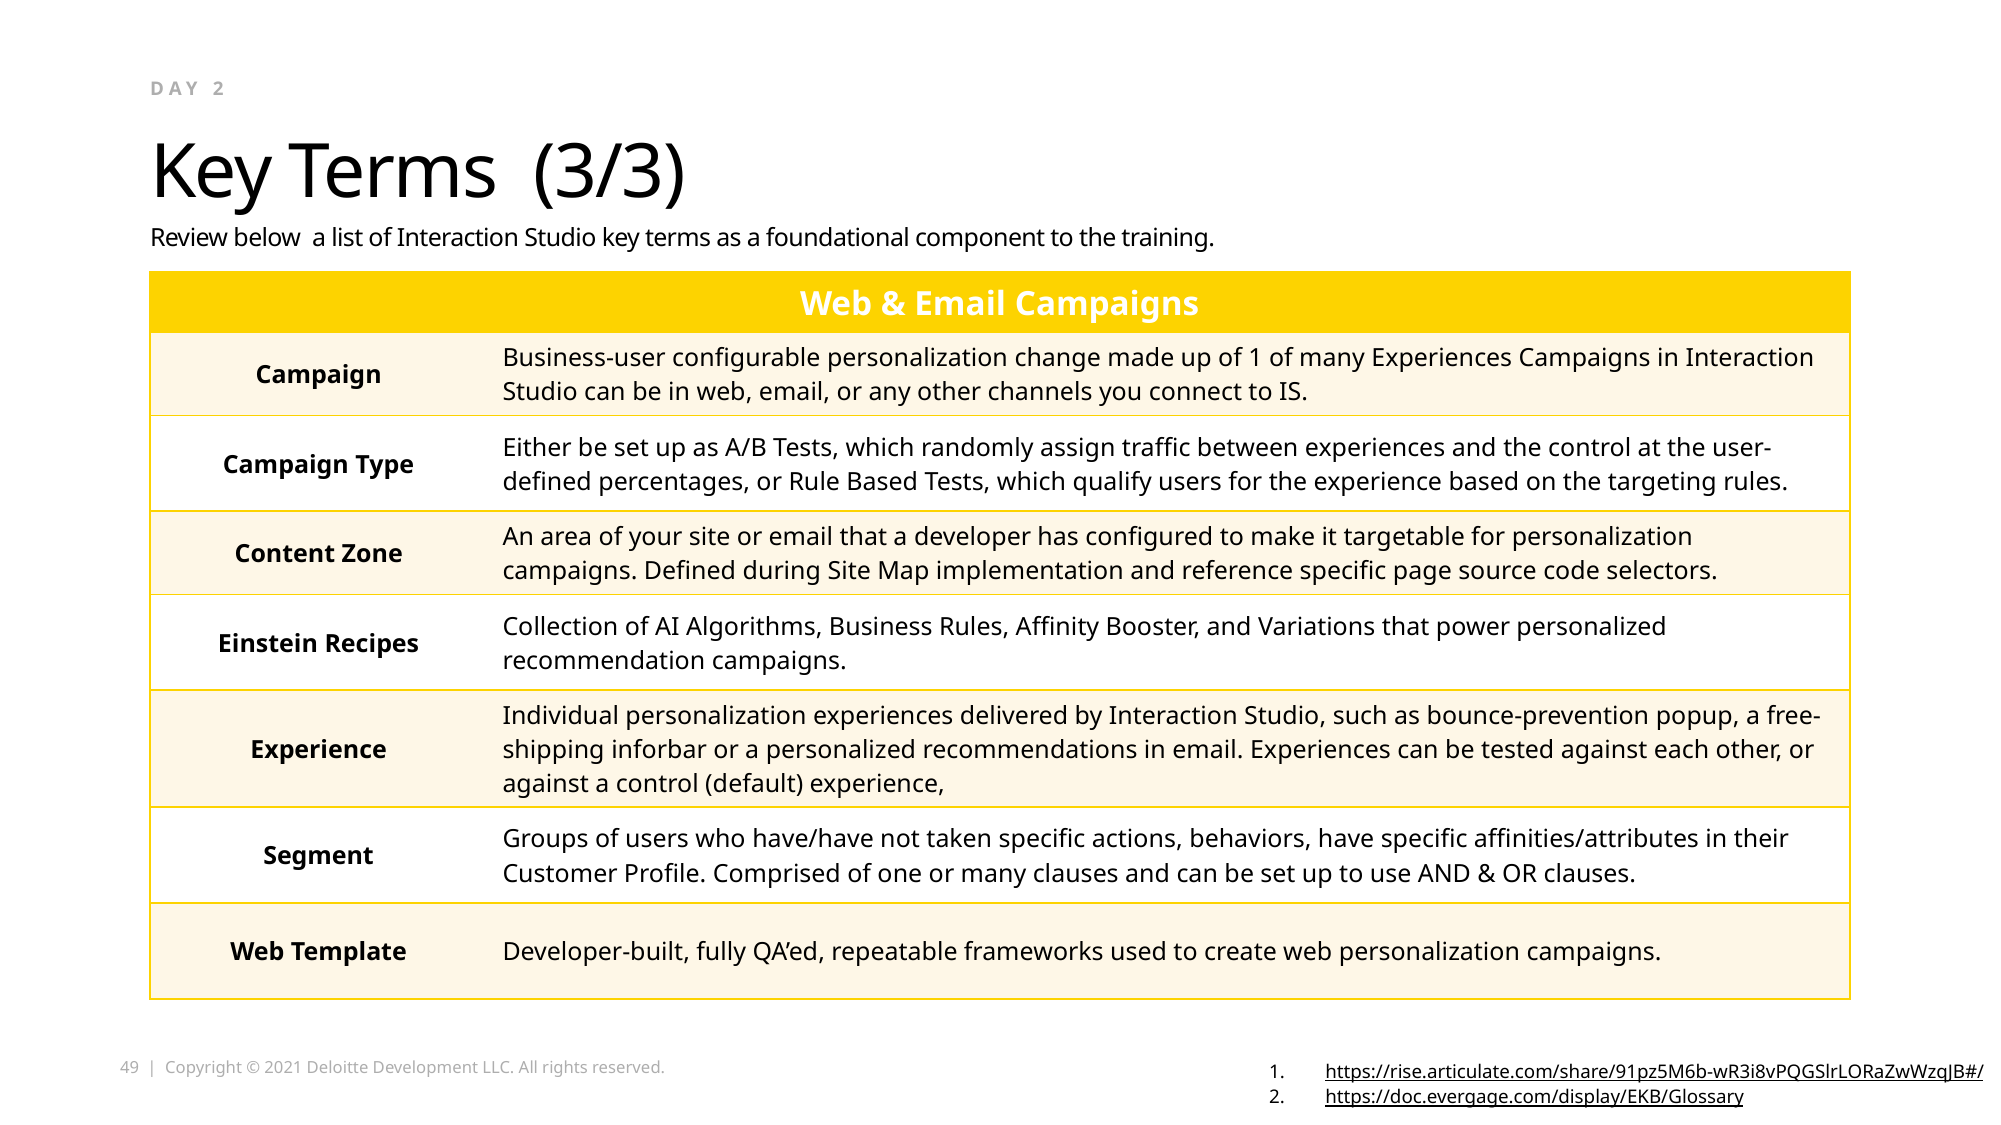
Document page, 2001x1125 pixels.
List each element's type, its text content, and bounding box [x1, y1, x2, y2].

table_cell Campaign [151, 333, 488, 415]
table_header Web & Email Campaigns [151, 273, 1849, 332]
table_cell Individual personalization experiences delivered by Interaction Studio, such as bounce-prevention popup, a free-shipping inforbar or a personalized recommendations in email. Experiences can be tested against each other, or against a control (default) experience, [488, 691, 1849, 806]
table_cell Einstein Recipes [151, 595, 488, 689]
table_cell An area of your site or email that a developer has configured to make it targetable for personalization campaigns. Defined during Site Map implementation and reference specific page source code selectors. [488, 512, 1849, 594]
table_cell Web Template [151, 904, 488, 998]
table_cell Campaign Type [151, 416, 488, 510]
text_box [314, 149, 1684, 209]
title Key Terms (3/3) [150, 113, 1850, 212]
list Review below a list of Interaction Studio key terms as a foundational component to the training. [150, 221, 1850, 271]
table_cell Developer-built, fully QA’ed, repeatable frameworks used to create web personalization campaigns. [488, 904, 1849, 998]
text_box https://rise.articulate.com/share/91pz5M6b-wR3i8vPQGSlrLORaZwWzqJB#/ https://doc.evergage.com/display/EKB/Glossary [1253, 1052, 2000, 1118]
table_cell Groups of users who have/have not taken specific actions, behaviors, have specific affinities/attributes in their Customer Profile. Comprised of one or many clauses and can be set up to use AND & OR clauses. [488, 808, 1849, 902]
table_cell Either be set up as A/B Tests, which randomly assign traffic between experiences and the control at the user-defined percentages, or Rule Based Tests, which qualify users for the experience based on the targeting rules. [488, 416, 1849, 510]
table_cell Content Zone [151, 512, 488, 594]
table_cell Business-user configurable personalization change made up of 1 of many Experiences Campaigns in Interaction Studio can be in web, email, or any other channels you connect to IS. [488, 333, 1849, 415]
table_cell Segment [151, 808, 488, 902]
table_cell Collection of AI Algorithms, Business Rules, Affinity Booster, and Variations that power personalized recommendation campaigns. [488, 595, 1849, 689]
list Day 2 [150, 76, 701, 110]
table_cell Experience [151, 691, 488, 806]
